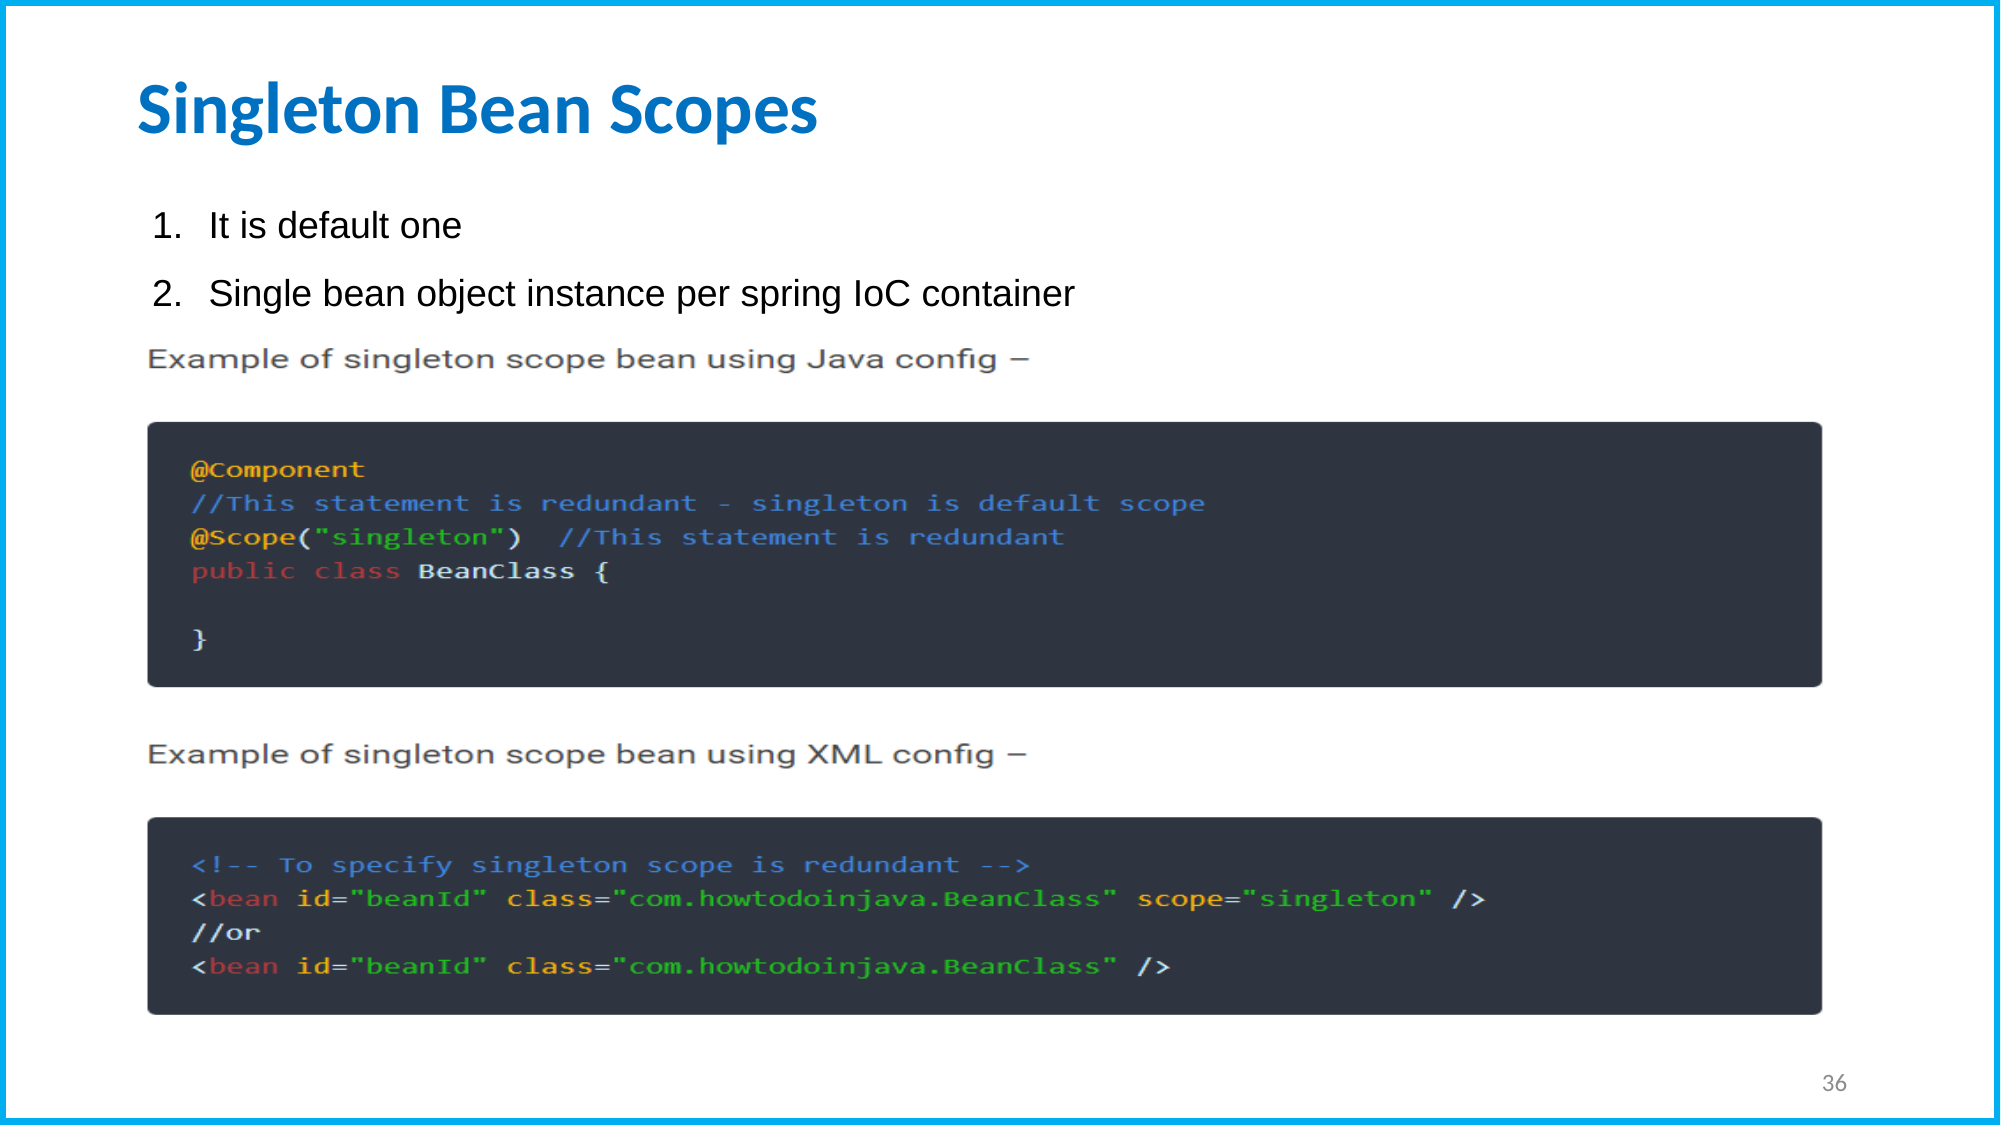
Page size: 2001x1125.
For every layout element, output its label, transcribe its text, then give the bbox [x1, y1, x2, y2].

text_box It is default one Single bean object instance per spring IoC container [137, 171, 1863, 322]
slide_number 36 [1694, 1051, 1863, 1112]
picture [125, 332, 1863, 1035]
title Singleton Bean Scopes [137, 59, 1863, 171]
